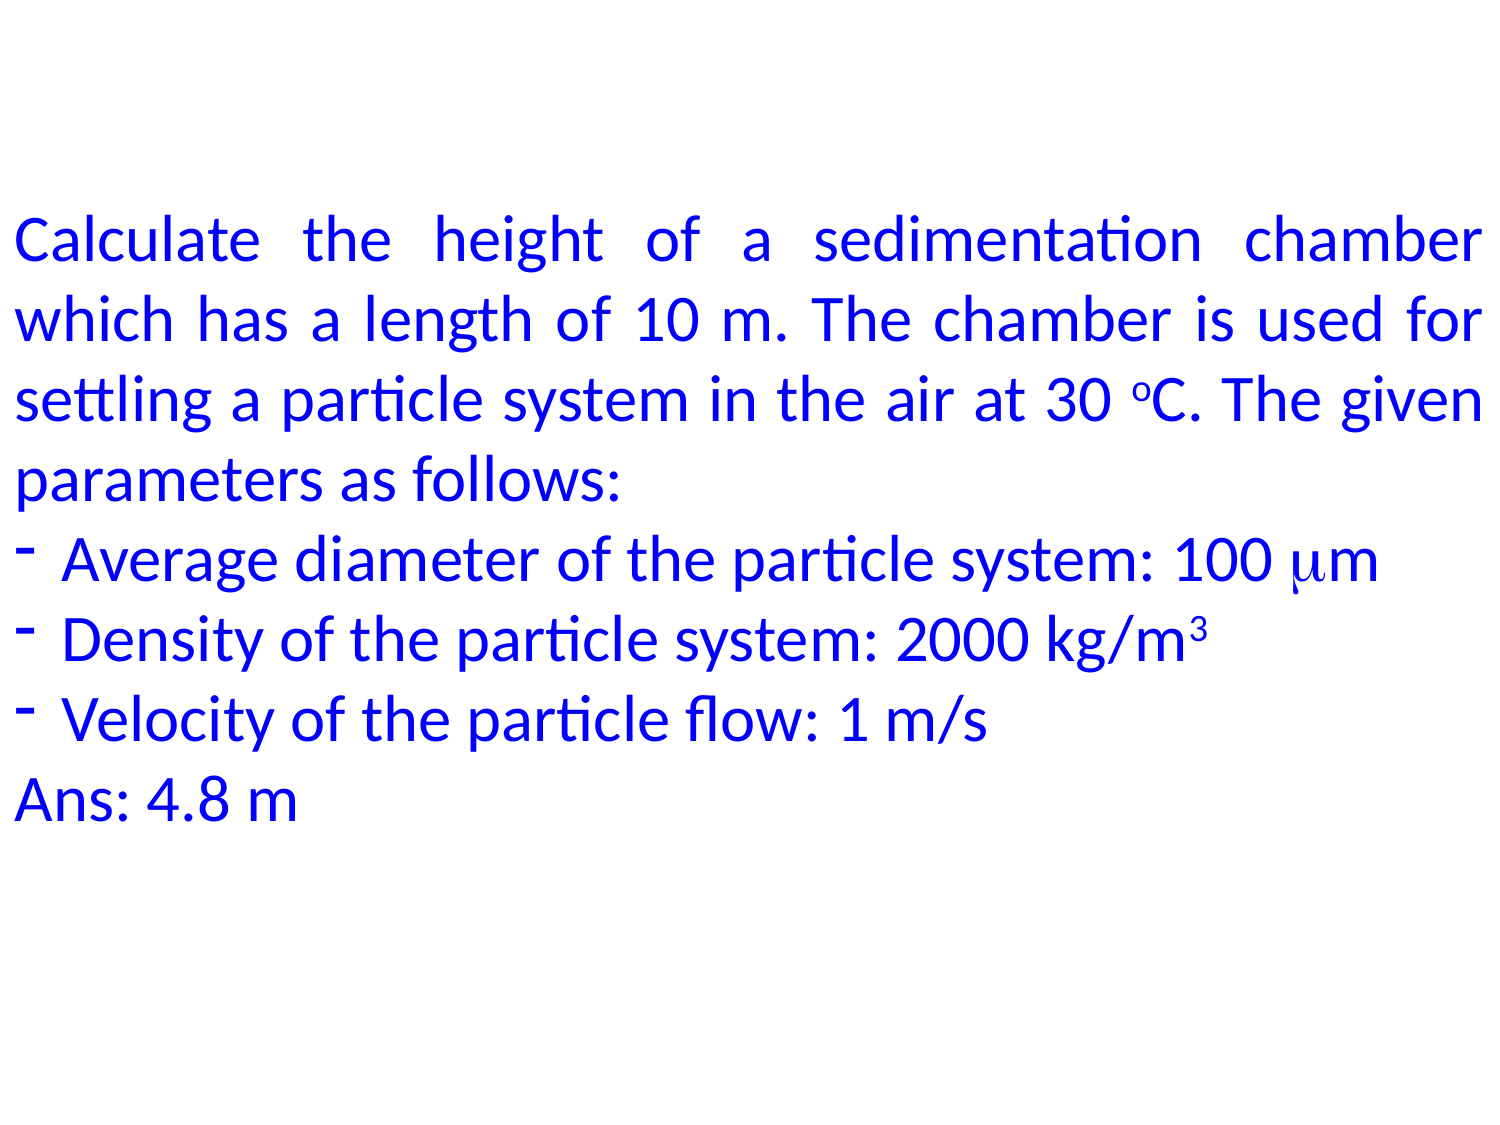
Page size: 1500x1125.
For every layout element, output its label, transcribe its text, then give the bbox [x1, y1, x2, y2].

text_box Calculate the height of a sedimentation chamber which has a length of 10 m. The chamber is used for settling a particle system in the air at 30 oC. The given parameters as follows: Average diameter of the particle system: 100 m Density of the particle system: 2000 kg/m3 Velocity of the particle flow: 1 m/s Ans: 4.8 m [0, 187, 1500, 1002]
